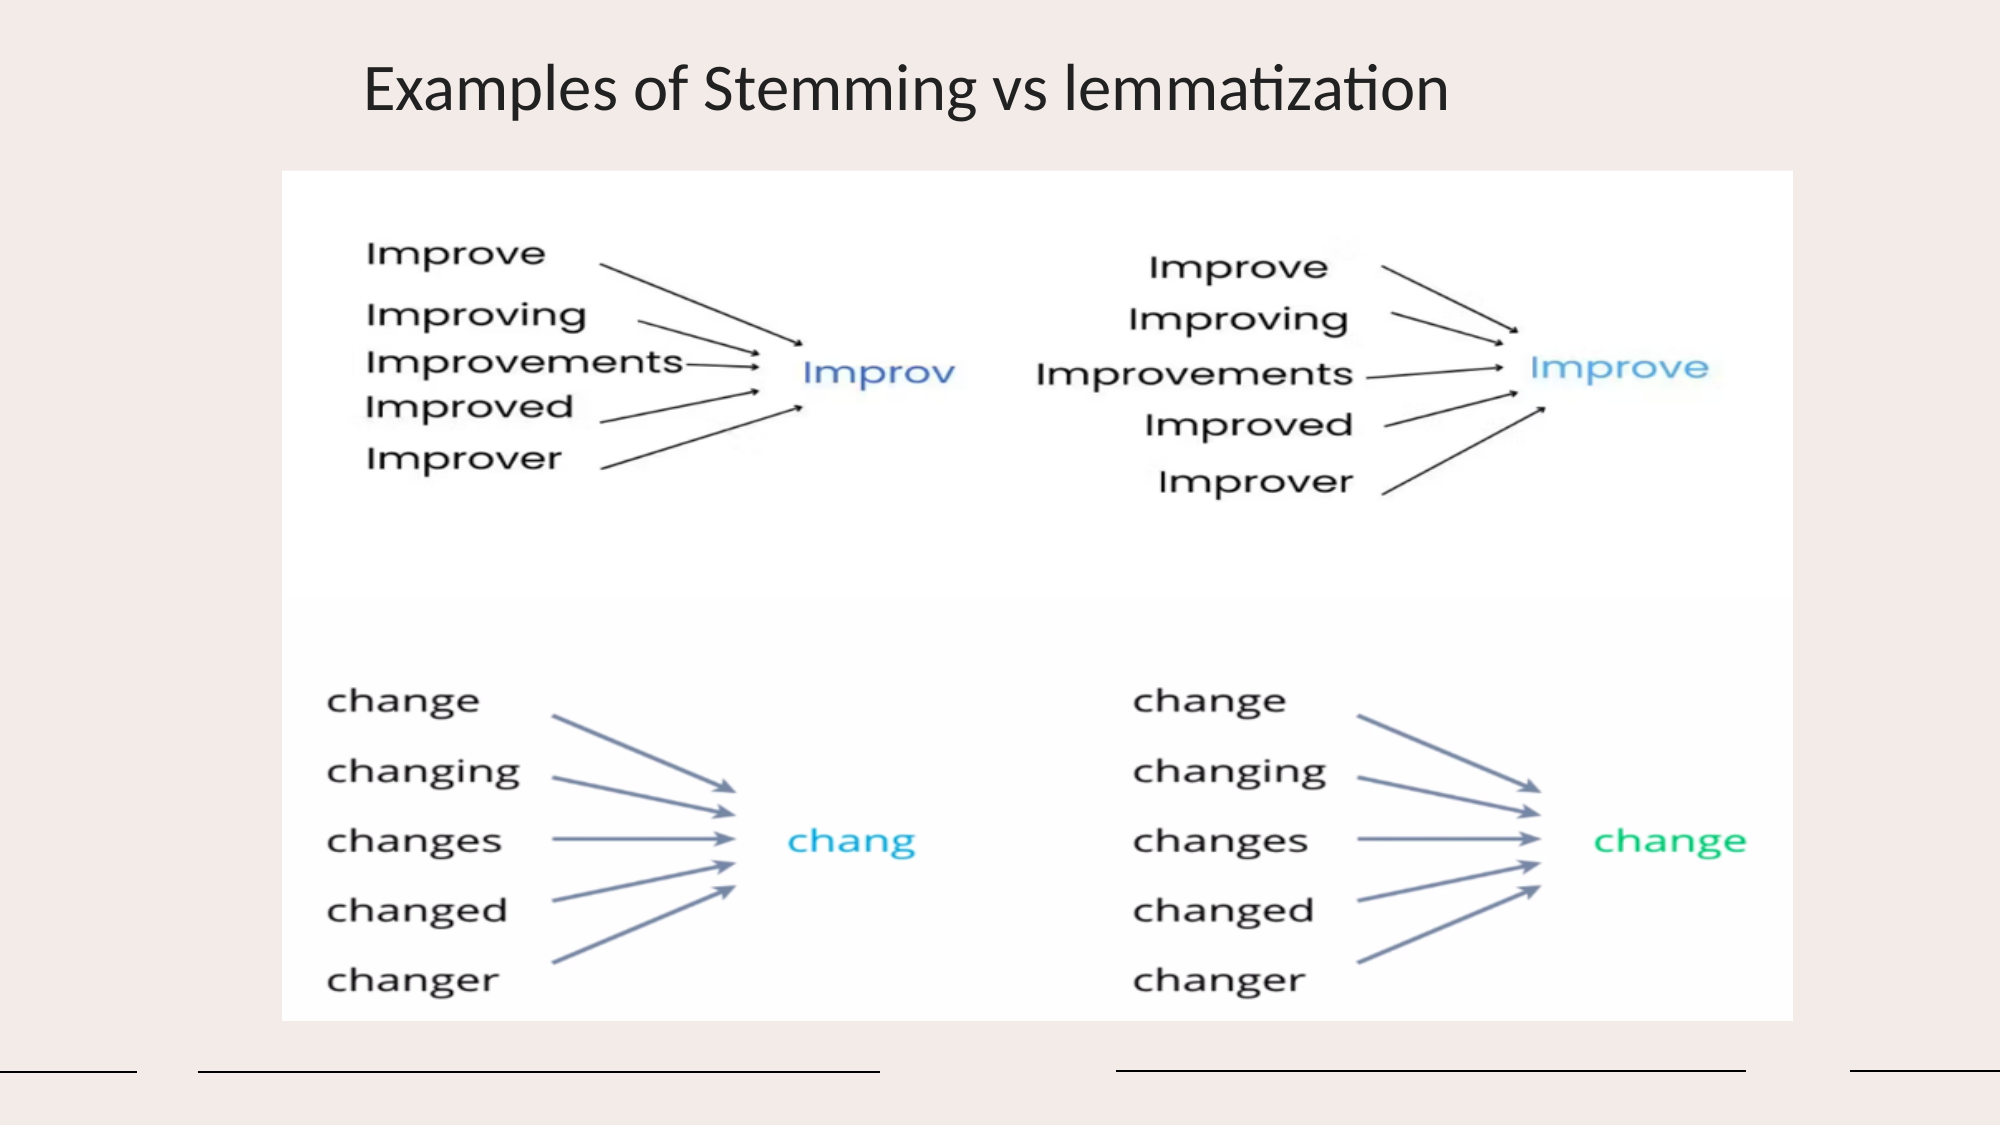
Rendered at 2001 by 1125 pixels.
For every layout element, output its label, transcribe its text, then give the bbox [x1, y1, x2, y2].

text_box Examples of Stemming vs lemmatization [348, 36, 1652, 132]
picture [282, 168, 1793, 1021]
